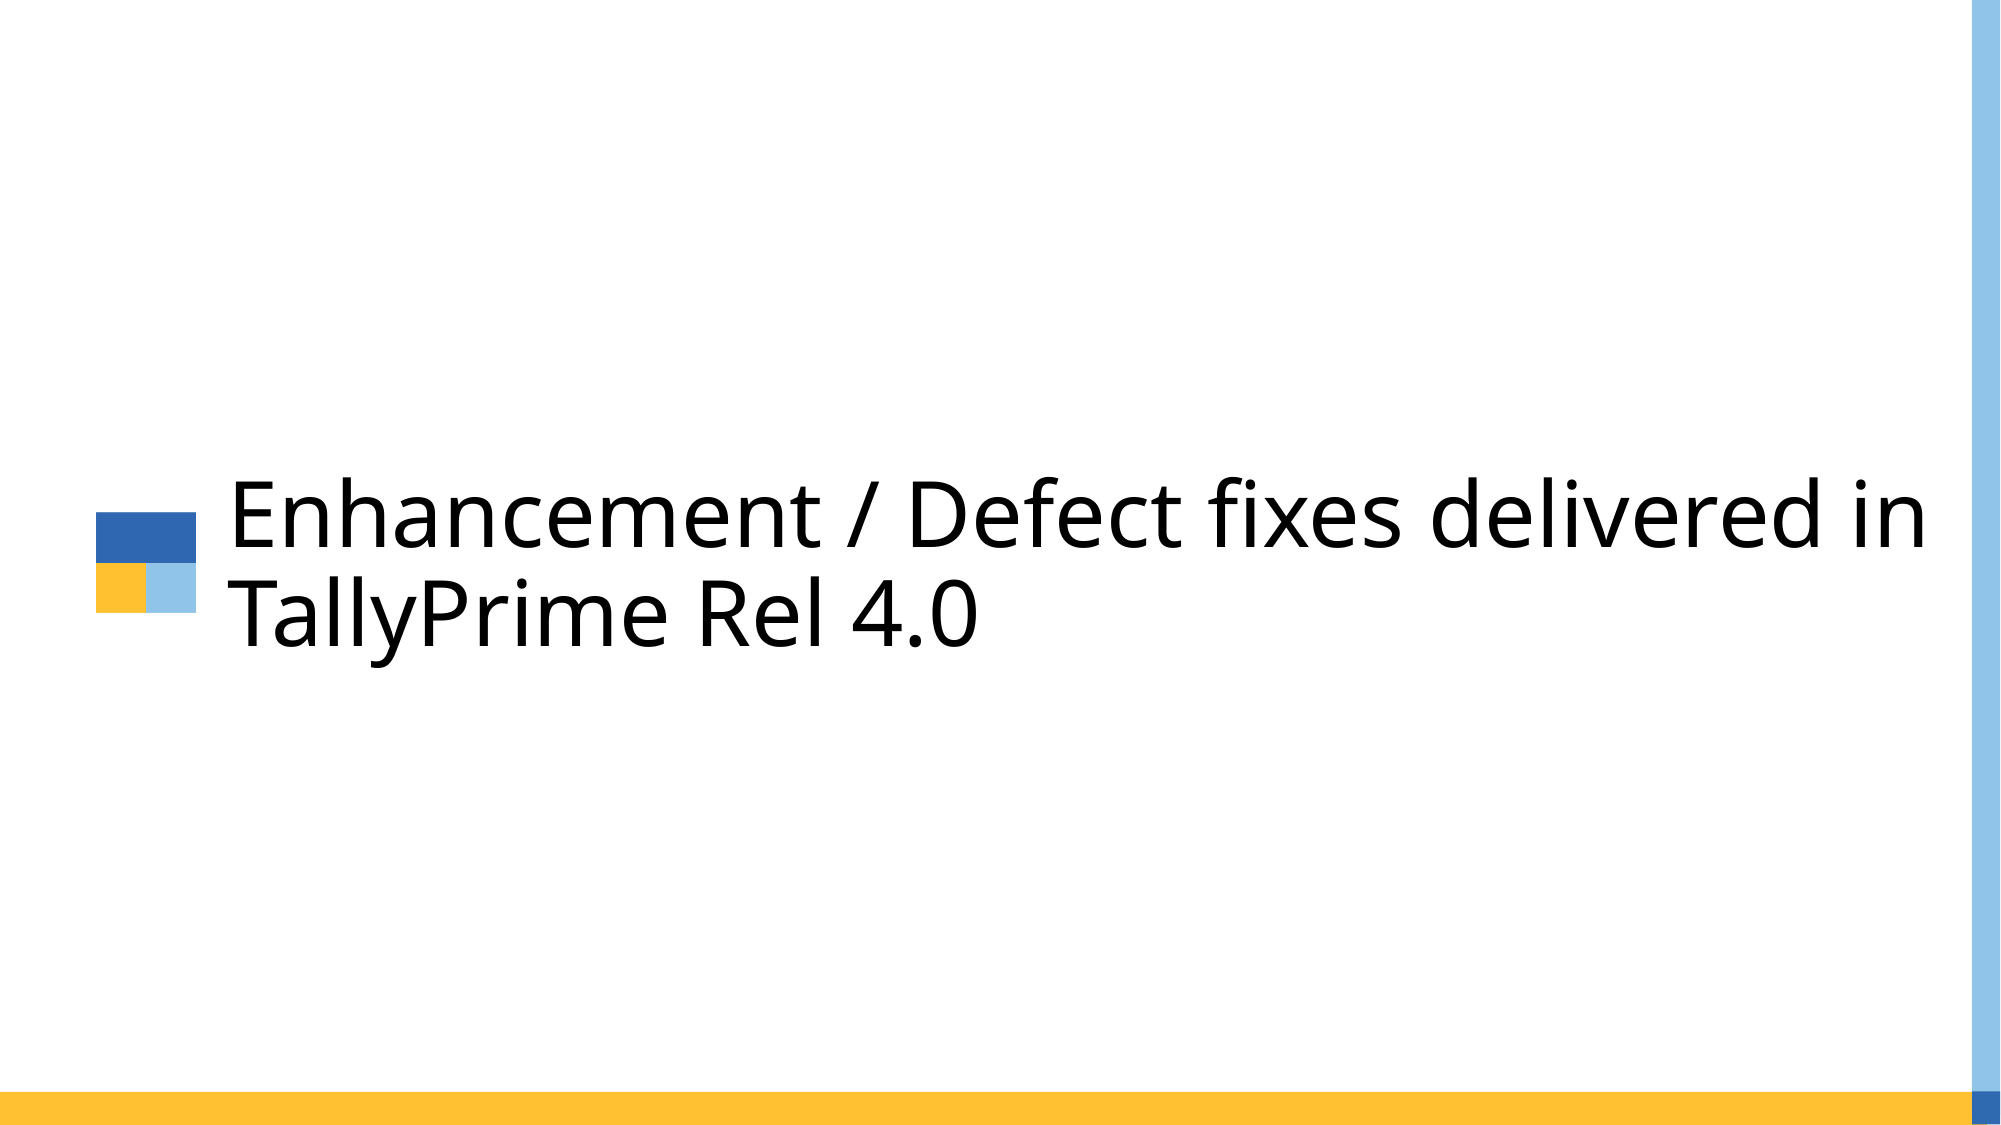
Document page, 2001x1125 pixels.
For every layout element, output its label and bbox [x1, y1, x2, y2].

picture [96, 512, 196, 613]
